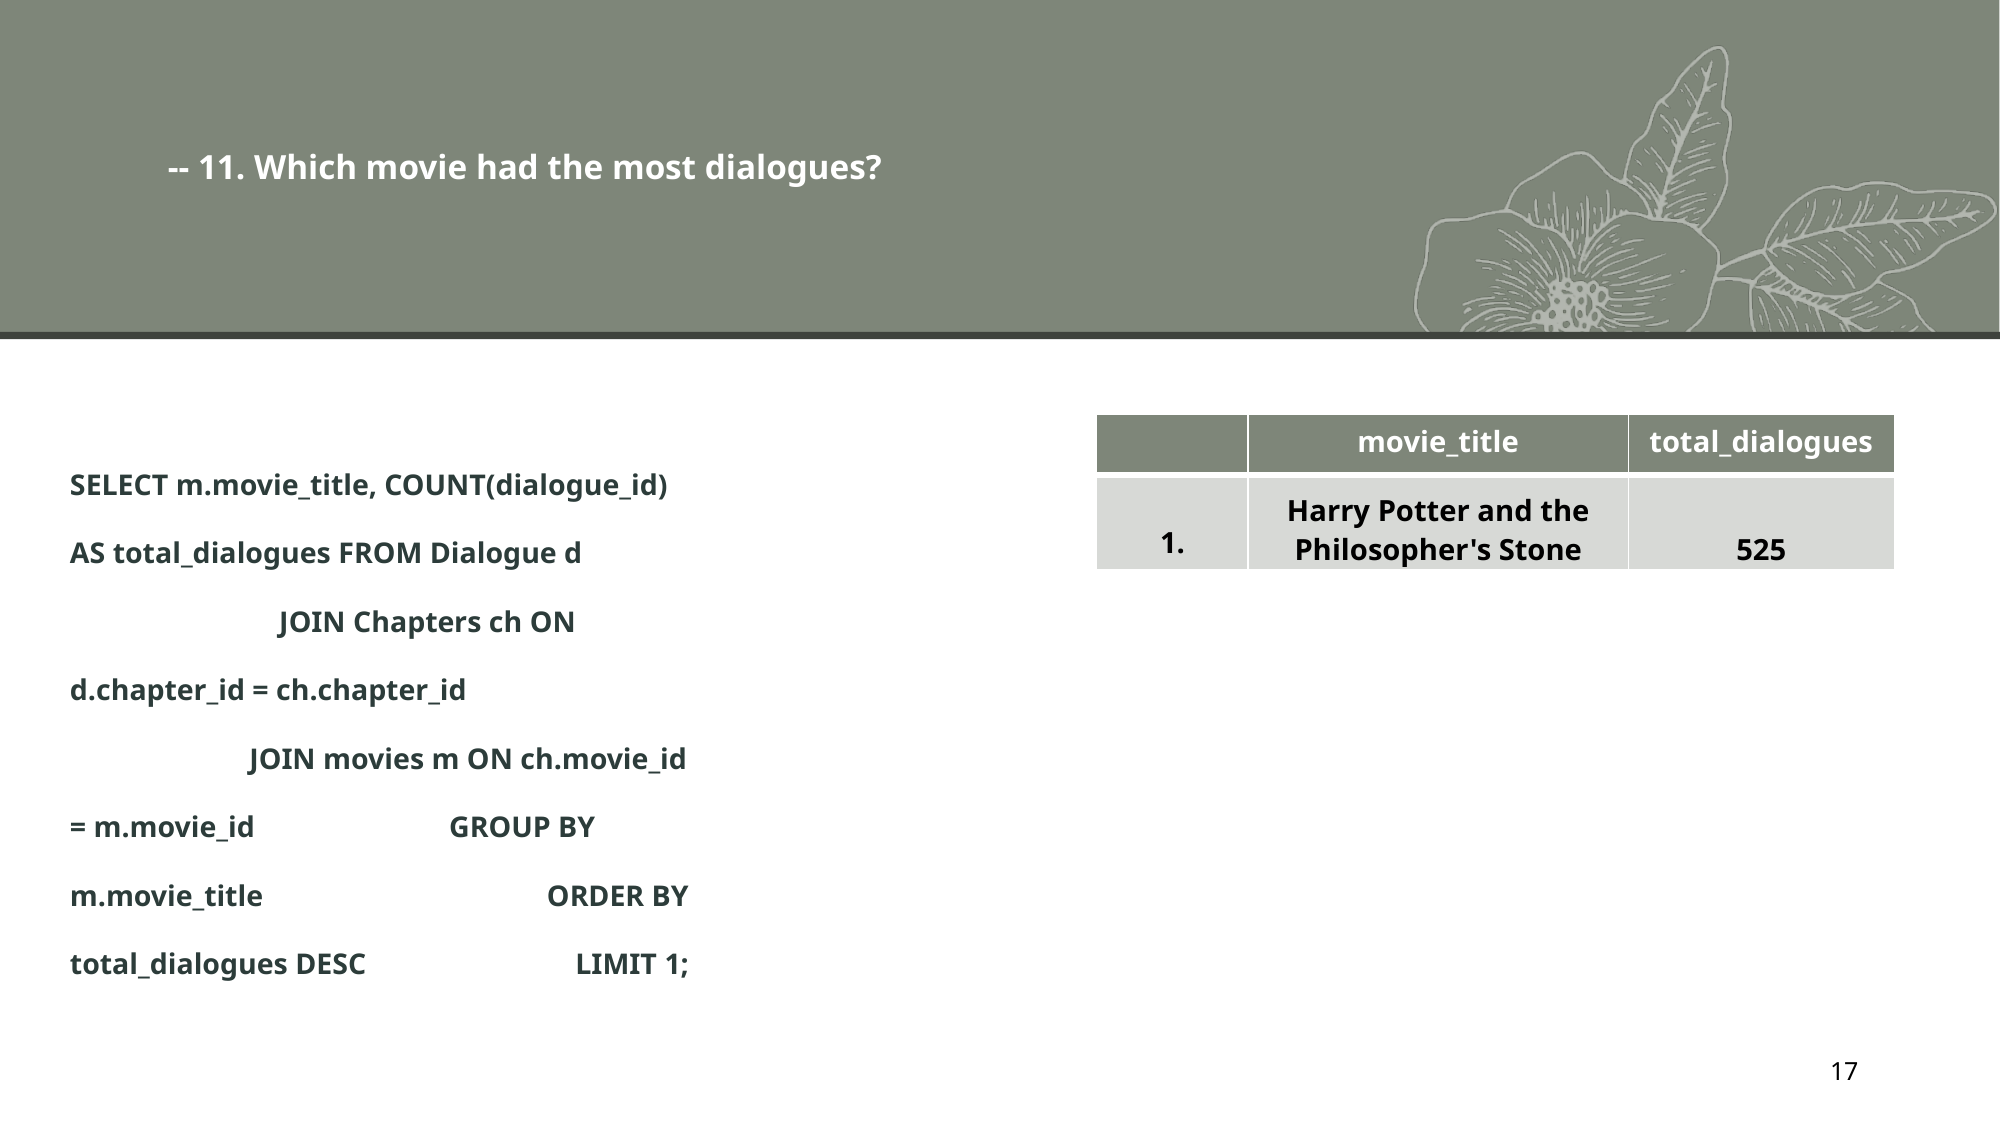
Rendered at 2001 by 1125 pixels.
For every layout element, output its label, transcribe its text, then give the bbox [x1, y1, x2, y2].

table_header [1097, 415, 1247, 472]
table_cell 525 [1629, 478, 1894, 569]
table_header total_dialogues [1629, 415, 1894, 472]
slide_number 17 [1744, 1042, 1874, 1103]
title -- 11. Which movie had the most dialogues? [153, 37, 1716, 300]
table_header movie_title [1249, 415, 1628, 472]
table_cell Harry Potter and the Philosopher's Stone [1249, 478, 1628, 569]
picture [1389, 21, 2001, 336]
table_cell 1. [1097, 478, 1247, 569]
list SELECT m.movie_title, COUNT(dialogue_id) AS total_dialogues FROM Dialogue d JOIN Chapters ch ON d.chapter_id = ch.chapter_id JOIN movies m ON ch.movie_id = m.movie_id GROUP BY m.movie_title ORDER BY total_dialogues DESC LIMIT 1; [55, 424, 711, 1031]
